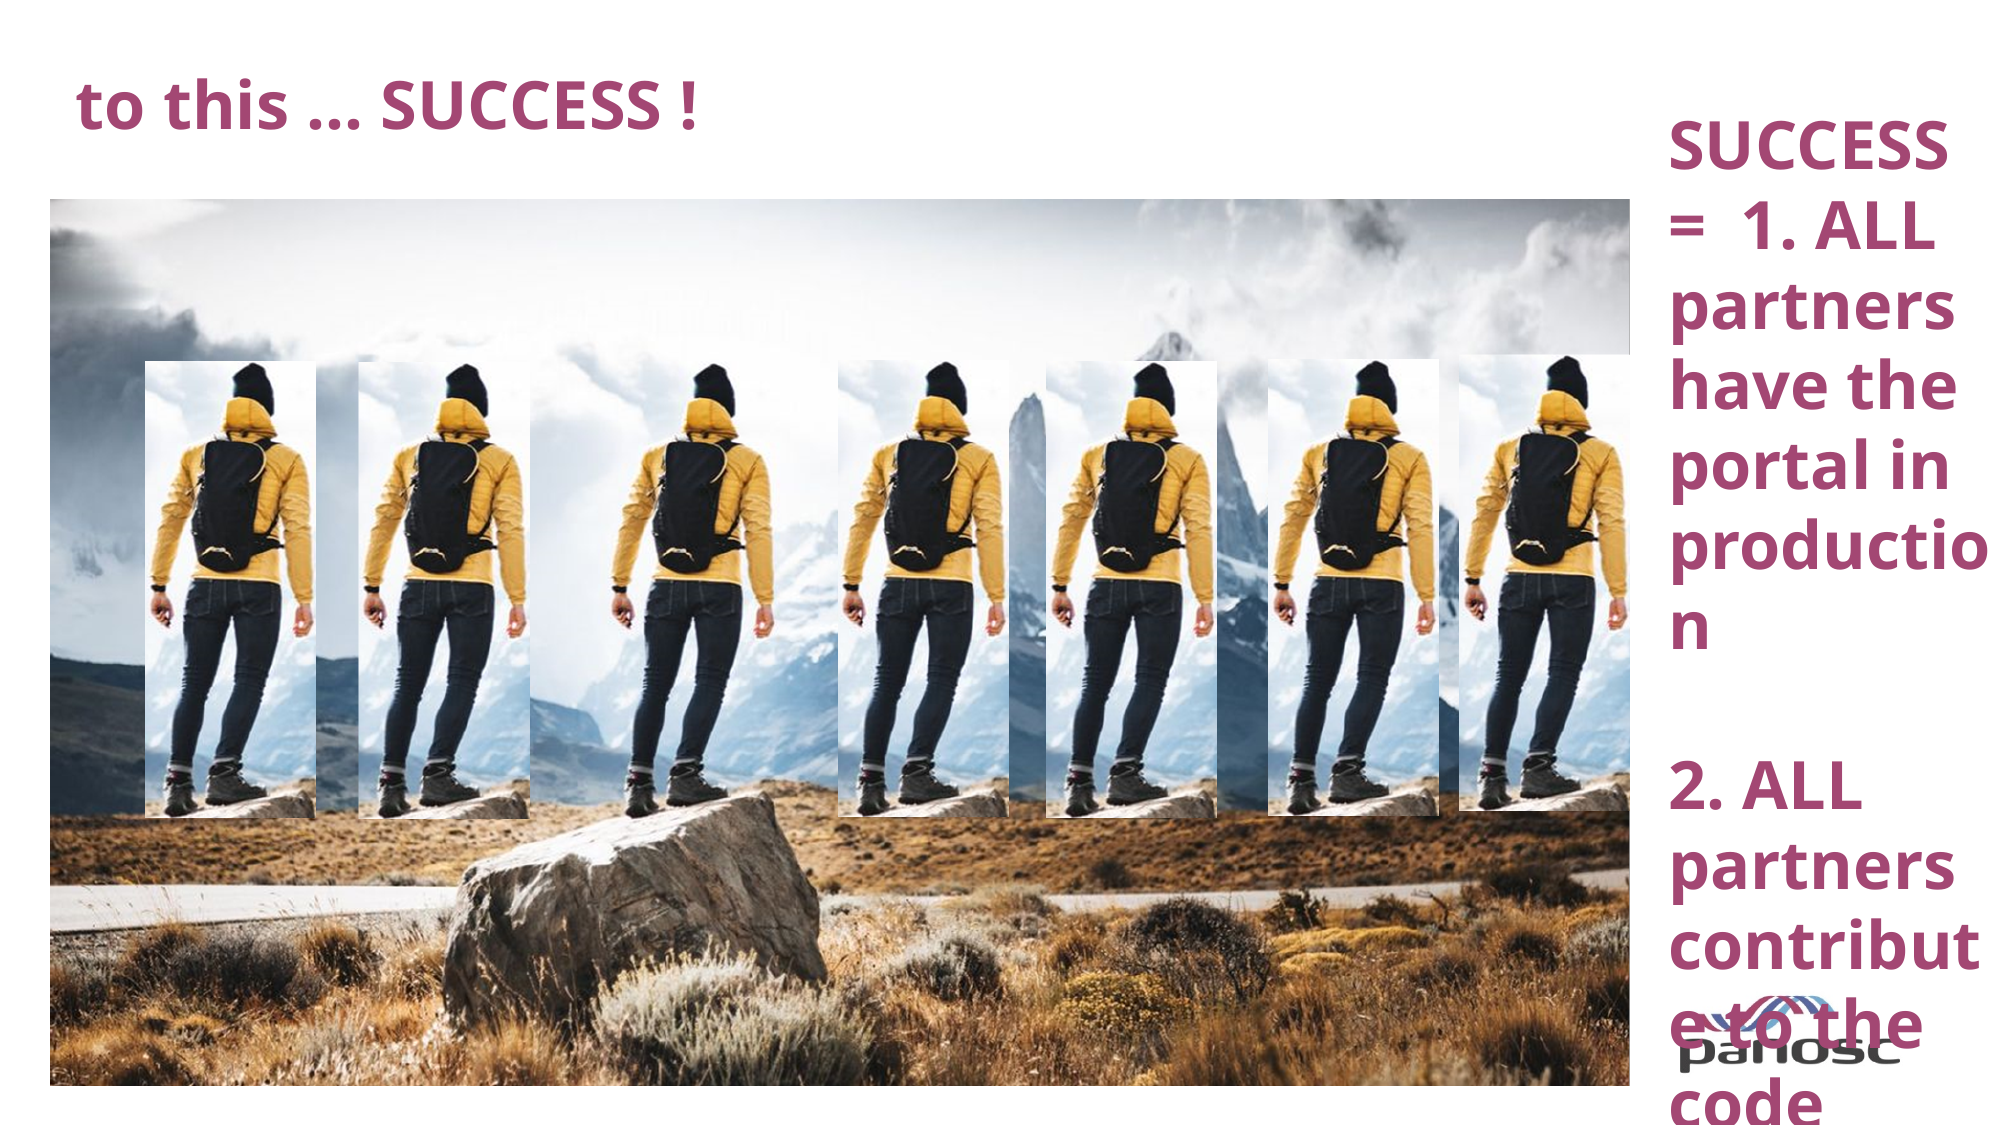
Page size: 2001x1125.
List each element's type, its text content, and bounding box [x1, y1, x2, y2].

text_box to this … SUCCESS ! [75, 62, 1950, 143]
text_box SUCCESS = 1. ALL partners have the portal in production 2. ALL partners contribute to the code [1668, 102, 1996, 1125]
picture [1, 199, 1668, 1125]
